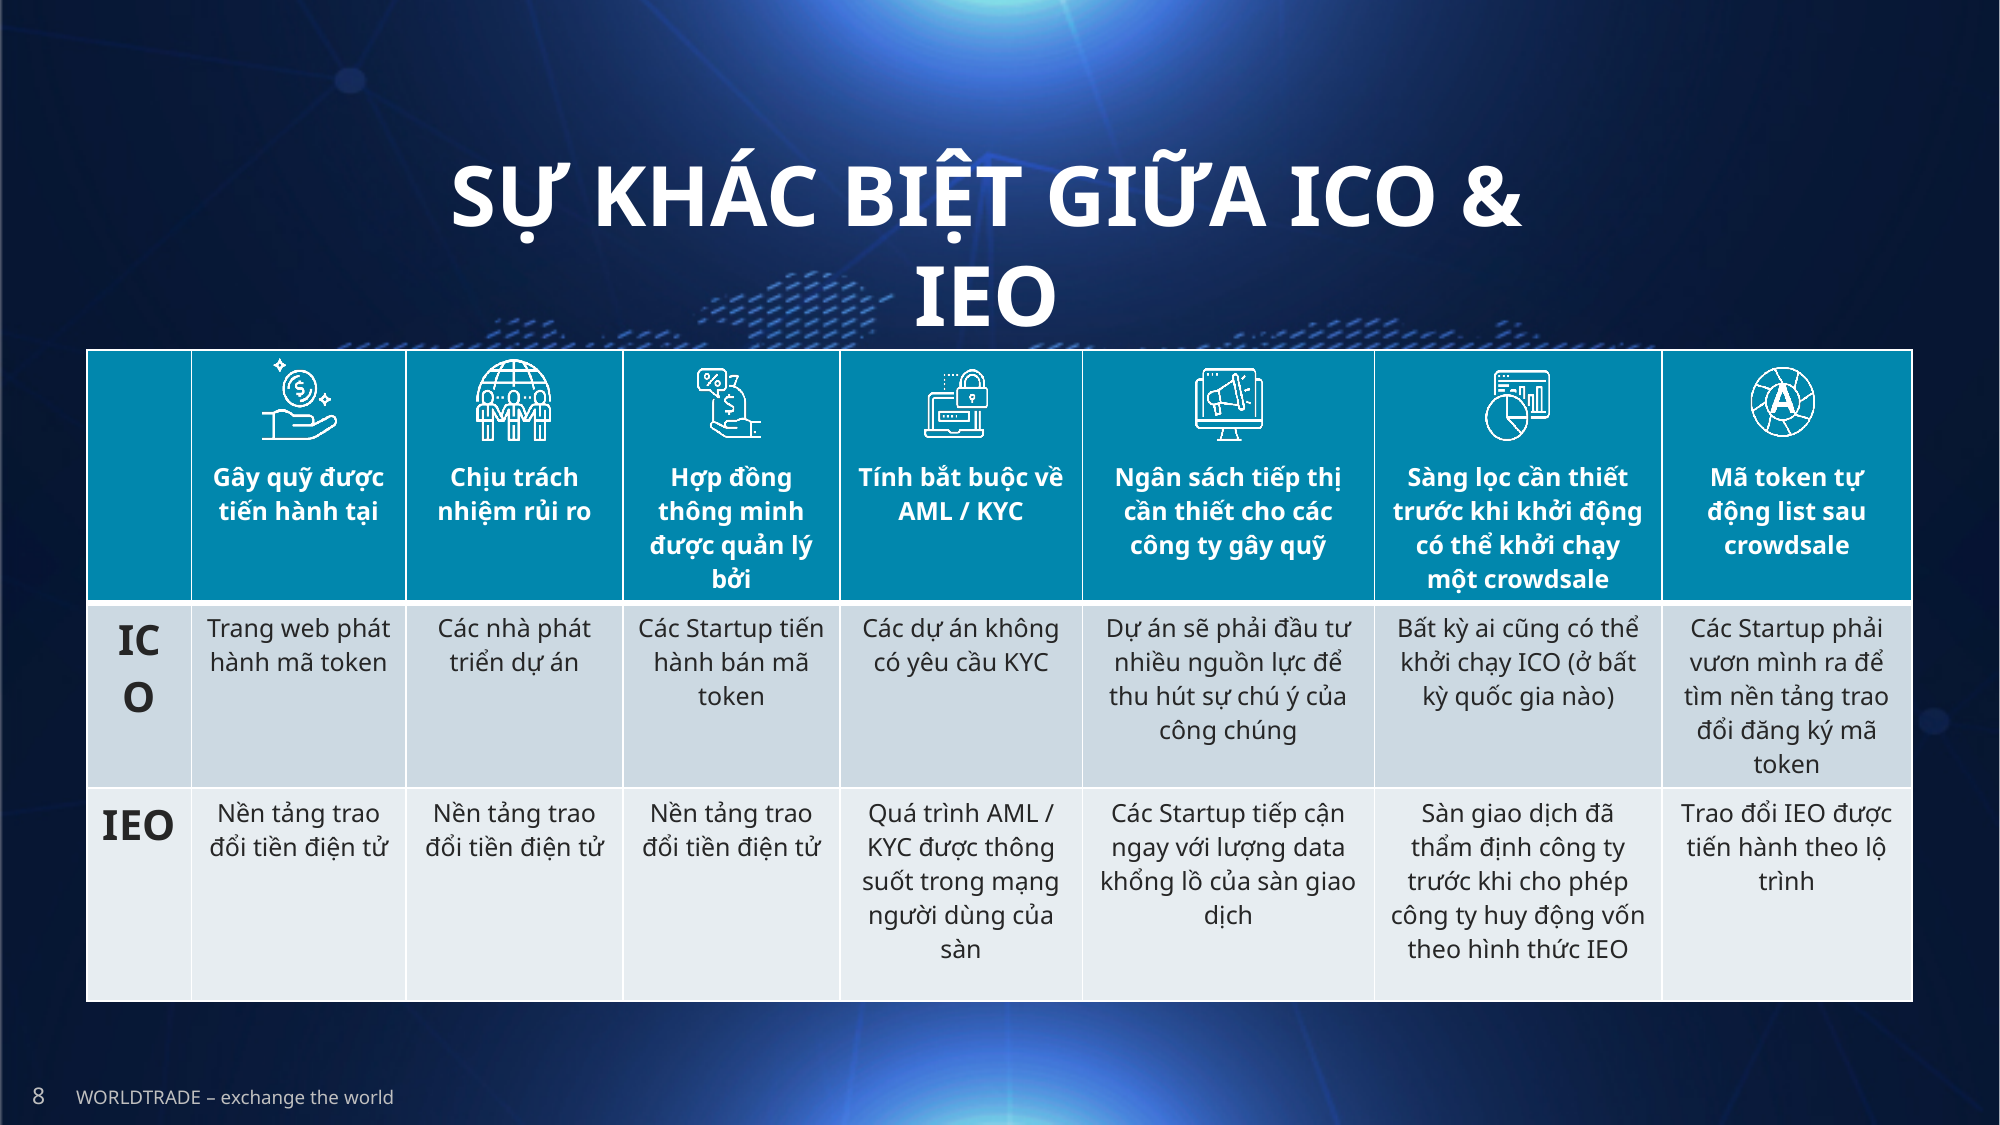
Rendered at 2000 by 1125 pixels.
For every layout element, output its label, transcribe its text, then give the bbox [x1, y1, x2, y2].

table_header Gây quỹ được tiến hành tại [192, 351, 405, 600]
table_header Ngân sách tiếp thị cần thiết cho các công ty gây quỹ [1083, 351, 1374, 600]
table_cell Nền tảng trao đổi tiền điện tử [407, 789, 622, 1000]
table_cell Các Startup tiến hành bán mã token [624, 606, 839, 787]
table_cell Nền tảng trao đổi tiền điện tử [192, 789, 405, 1000]
table_cell Sàn giao dịch đã thẩm định công ty trước khi cho phép công ty huy động vốn theo hình thức IEO [1375, 789, 1661, 1000]
text_box SỰ KHÁC BIỆT GIỮA ICO & IEO [397, 135, 1578, 245]
table_cell Dự án sẽ phải đầu tư nhiều nguồn lực để thu hút sự chú ý của công chúng [1083, 606, 1374, 787]
table_cell Các dự án không có yêu cầu KYC [841, 606, 1082, 787]
table_cell Bất kỳ ai cũng có thể khởi chạy ICO (ở bất kỳ quốc gia nào) [1375, 606, 1661, 787]
table_header Tính bắt buộc về AML / KYC [841, 351, 1082, 600]
table_cell Trao đổi IEO được tiến hành theo lộ trình [1663, 789, 1911, 1000]
table_header [88, 351, 191, 600]
table_cell Trang web phát hành mã token [192, 606, 405, 787]
table_cell Các nhà phát triển dự án [407, 606, 622, 787]
table_header Hợp đồng thông minh được quản lý bởi [624, 351, 839, 600]
table_cell Các Startup tiếp cận ngay với lượng data khổng lồ của sàn giao dịch [1083, 789, 1374, 1000]
table_header Mã token tự động list sau crowdsale [1663, 351, 1911, 600]
picture [0, 0, 2000, 1125]
table_cell Nền tảng trao đổi tiền điện tử [624, 789, 839, 1000]
table_cell Các Startup phải vươn mình ra để tìm nền tảng trao đổi đăng ký mã token [1663, 606, 1911, 787]
table_header Chịu trách nhiệm rủi ro [407, 351, 622, 600]
table_cell Quá trình AML / KYC được thông suốt trong mạng người dùng của sàn [841, 789, 1082, 1000]
table_cell IEO [88, 789, 191, 1000]
table_cell ICO [88, 606, 191, 787]
table_header Sàng lọc cần thiết trước khi khởi động có thể khởi chạy một crowdsale [1375, 351, 1661, 600]
